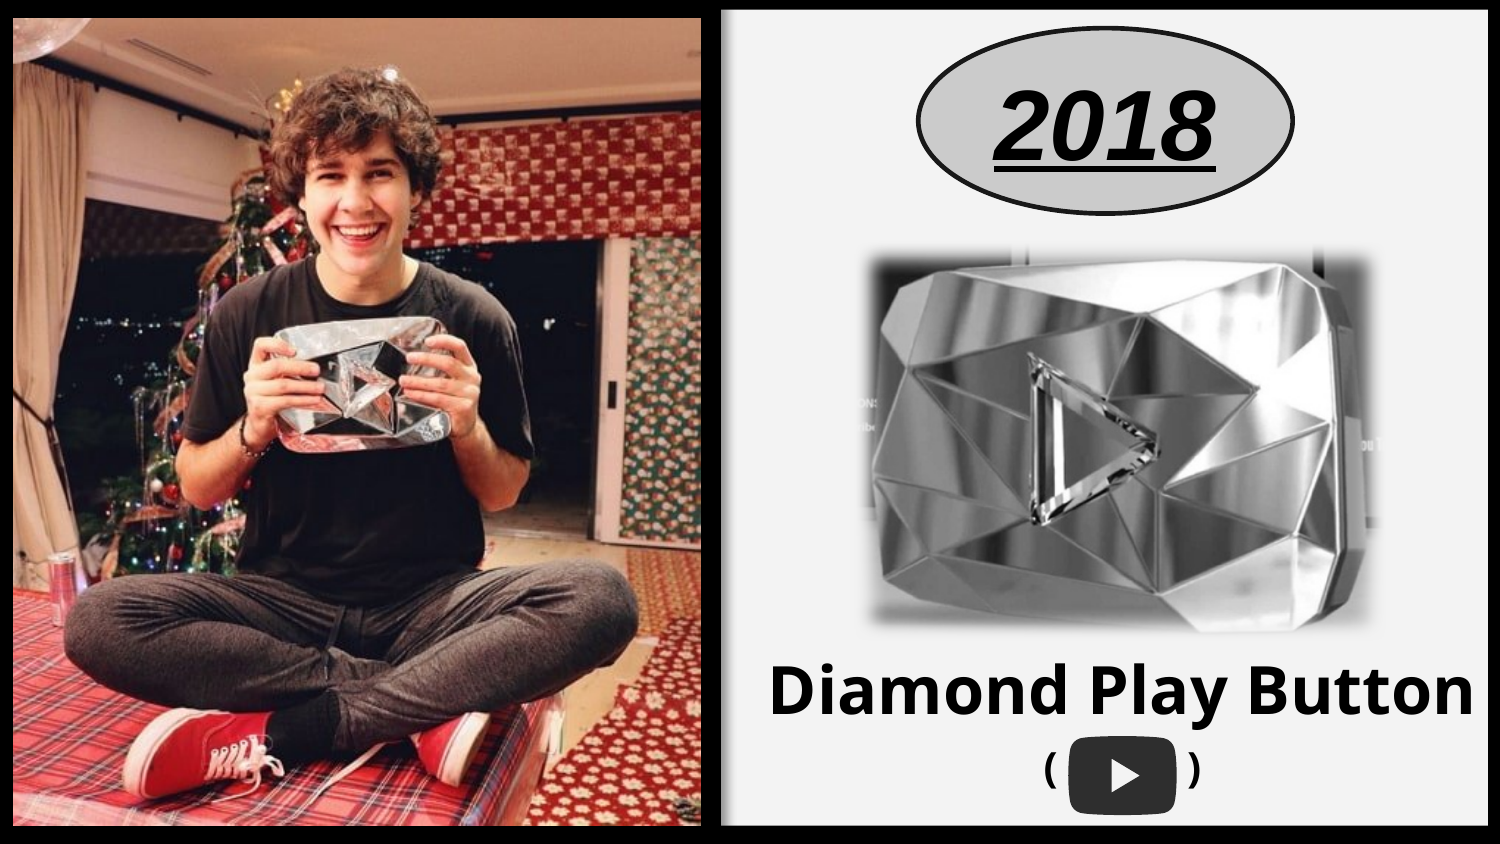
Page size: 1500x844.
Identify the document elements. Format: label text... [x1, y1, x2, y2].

picture [854, 241, 1386, 641]
text_box Diamond Play Button [742, 640, 1500, 735]
text_box [1068, 736, 1177, 816]
picture [12, 17, 701, 826]
text_box 2018 [916, 26, 1295, 216]
text_box ( ) [890, 733, 1355, 799]
